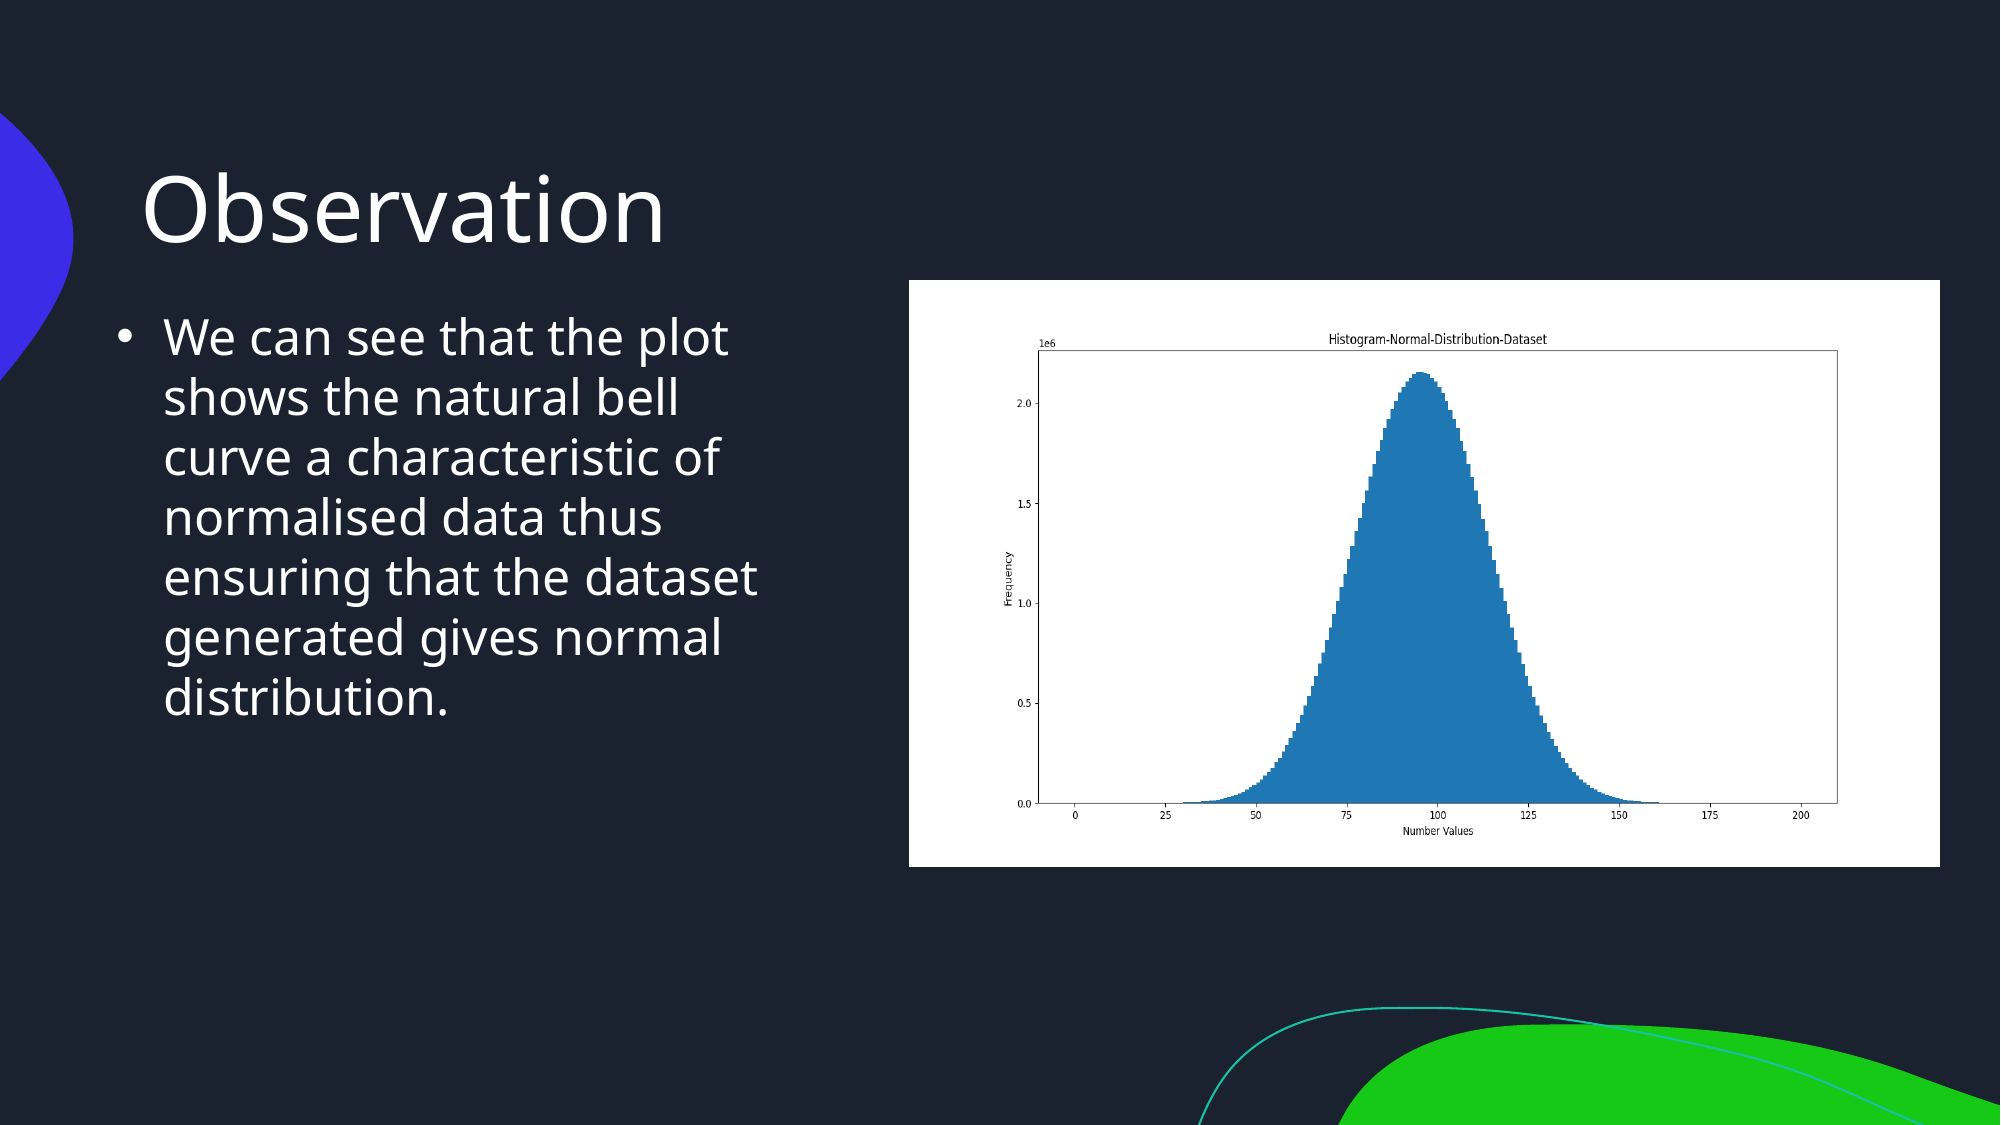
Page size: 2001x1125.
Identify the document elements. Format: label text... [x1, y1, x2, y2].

picture [909, 280, 1940, 867]
title Observation [125, 125, 1875, 301]
text_box We can see that the plot shows the natural bell curve a characteristic of normalised data thus ensuring that the dataset generated gives normal distribution. [101, 298, 790, 779]
